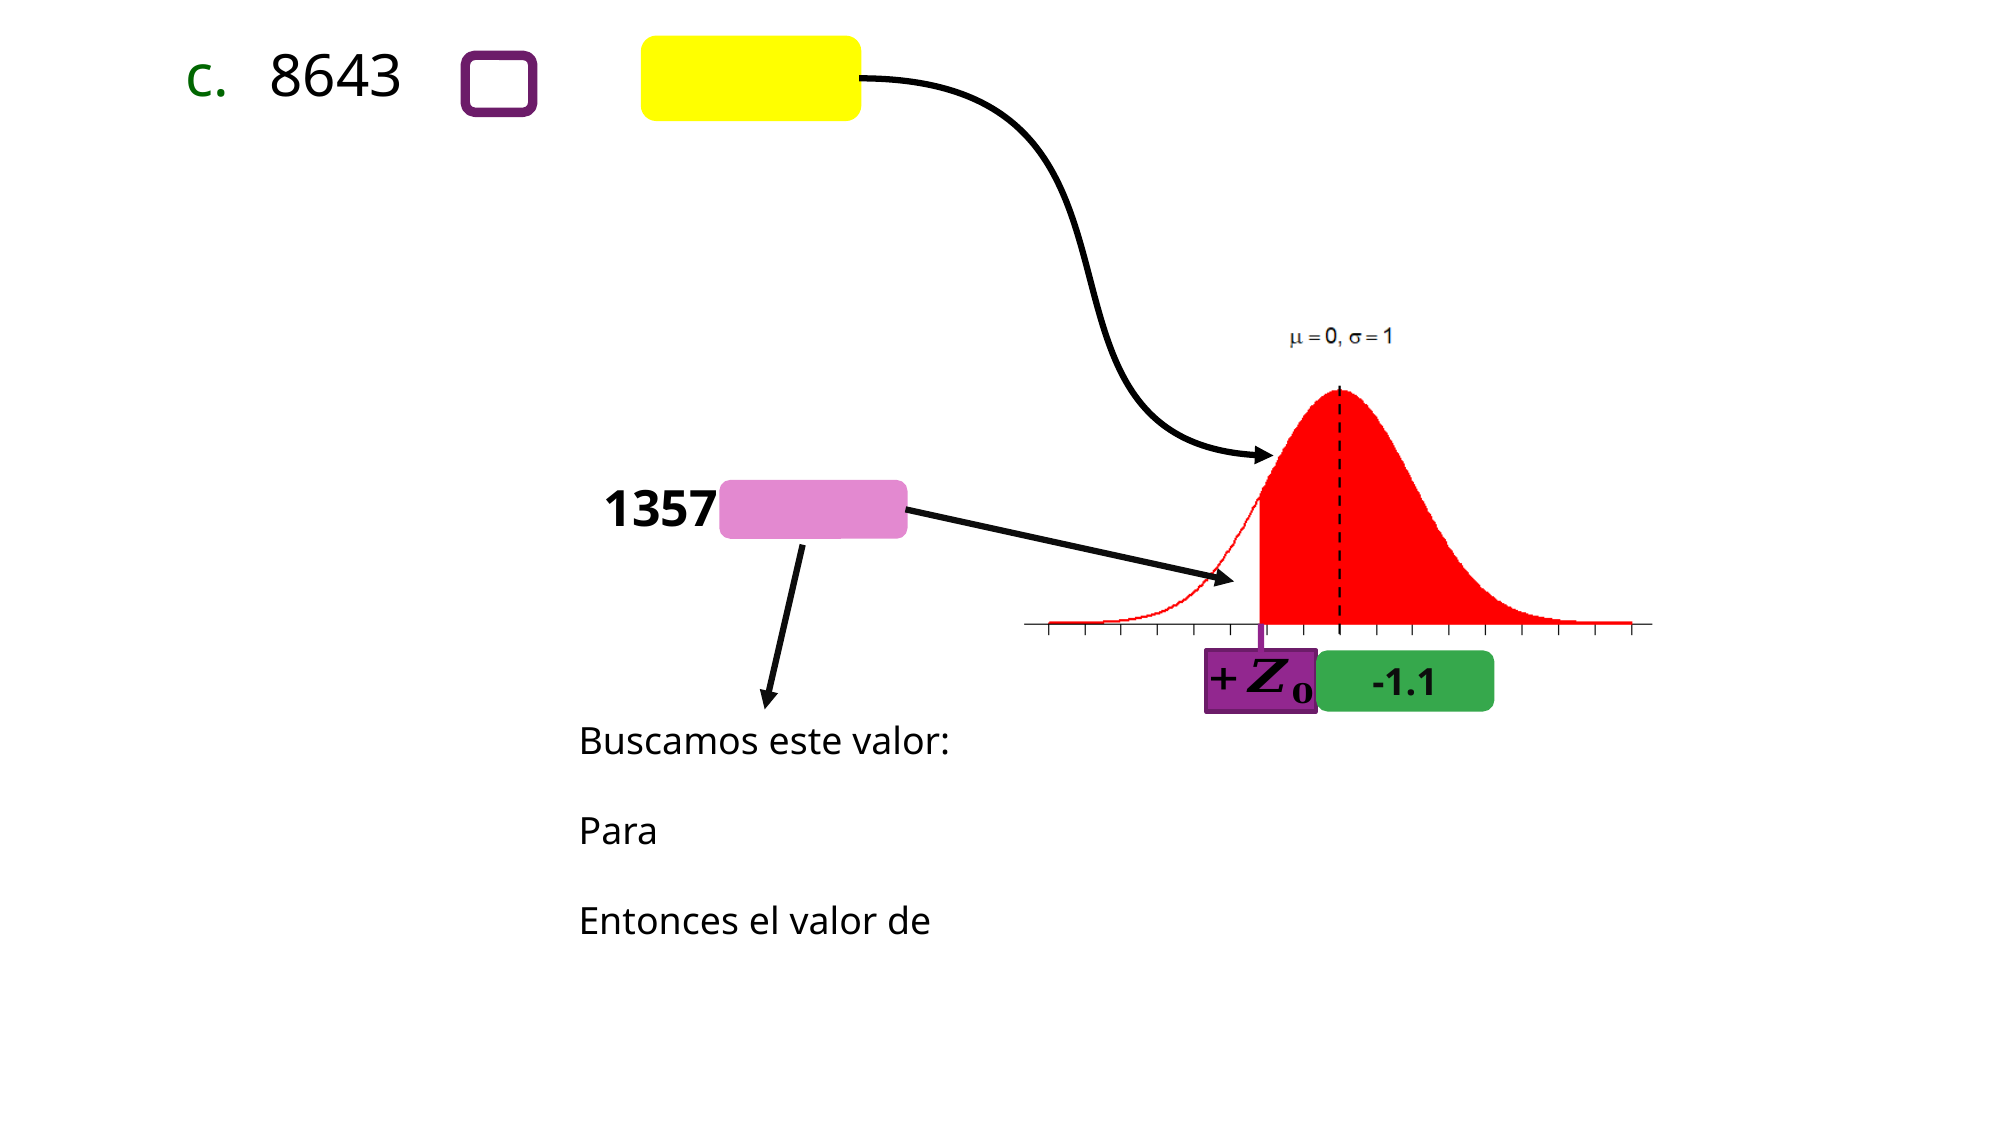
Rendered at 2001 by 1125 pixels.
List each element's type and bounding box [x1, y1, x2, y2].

text_box [463, 53, 535, 115]
text_box [719, 479, 908, 539]
text_box [905, 509, 1235, 582]
picture [1020, 324, 1653, 642]
text_box [858, 78, 1274, 456]
text_box [1207, 623, 1315, 710]
text_box [764, 544, 803, 710]
text_box [640, 35, 862, 122]
